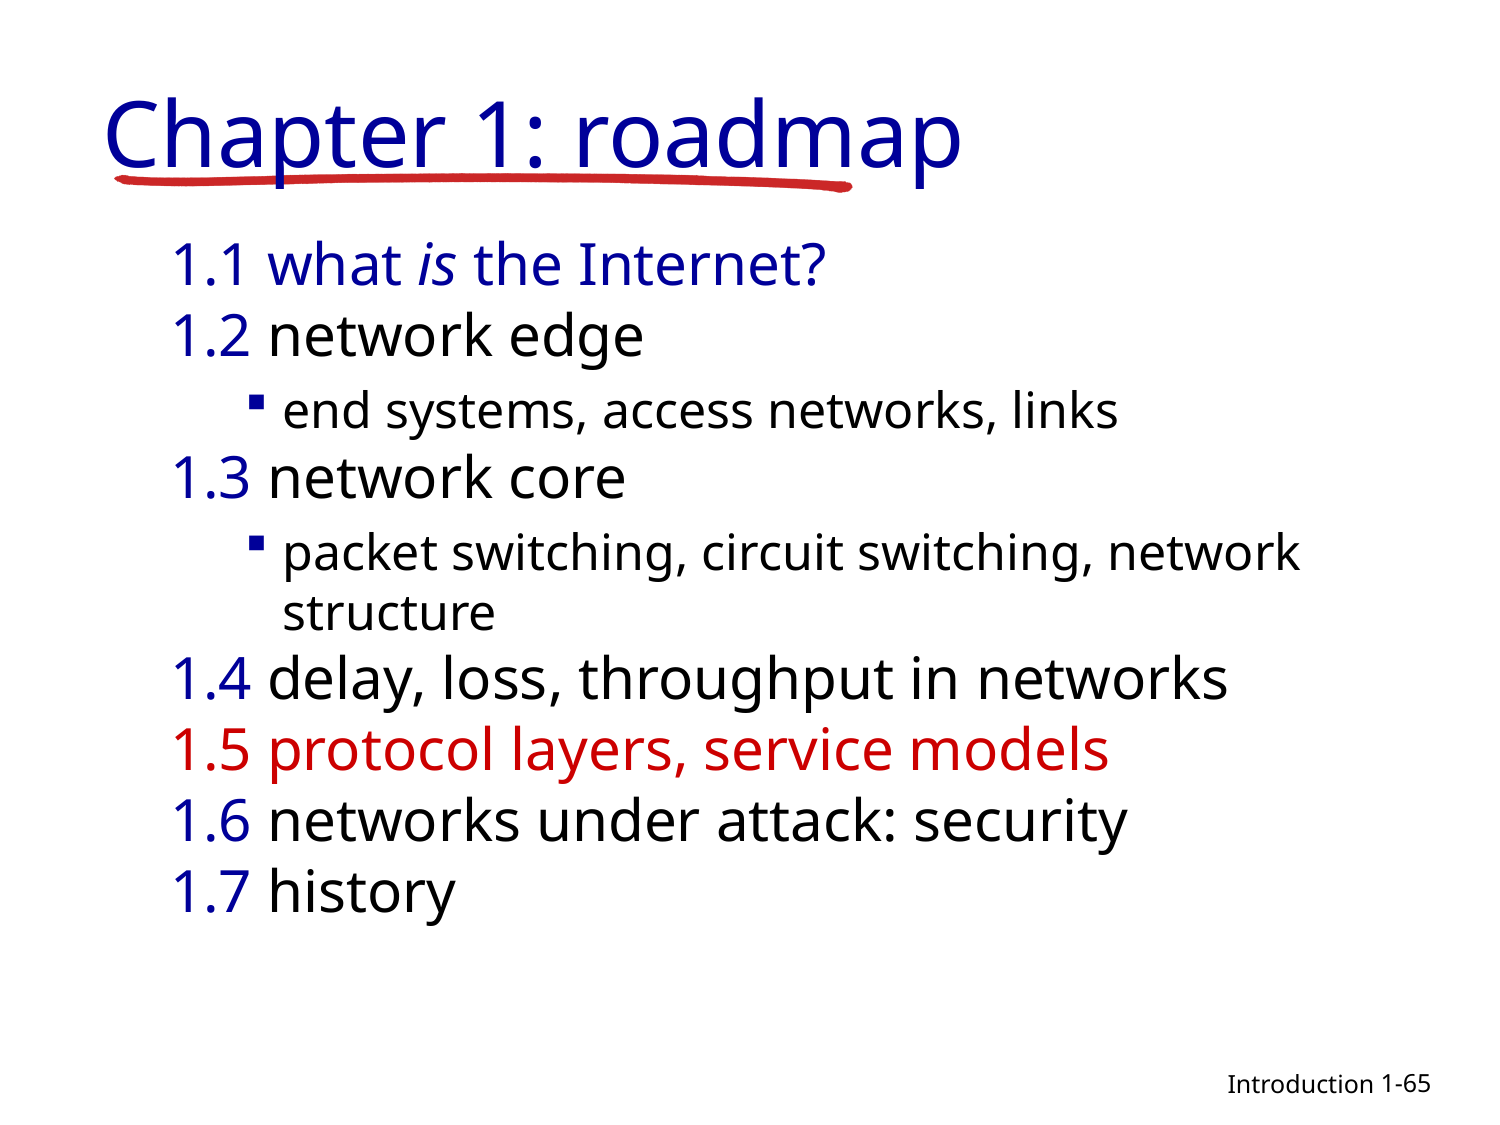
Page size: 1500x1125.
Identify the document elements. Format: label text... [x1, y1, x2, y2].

slide_number 1-65 [1365, 1059, 1477, 1106]
footer Introduction [914, 1060, 1391, 1109]
list 1.1 what is the Internet? 1.2 network edge end systems, access networks, links 1.3 network core packet switching, circuit switching, network structure 1.4 delay, loss, throughput in networks 1.5 protocol layers, service models 1.6 networks under attack: security 1.7 history [79, 230, 1427, 994]
picture [111, 168, 862, 198]
title Chapter 1: roadmap [87, 37, 1363, 225]
